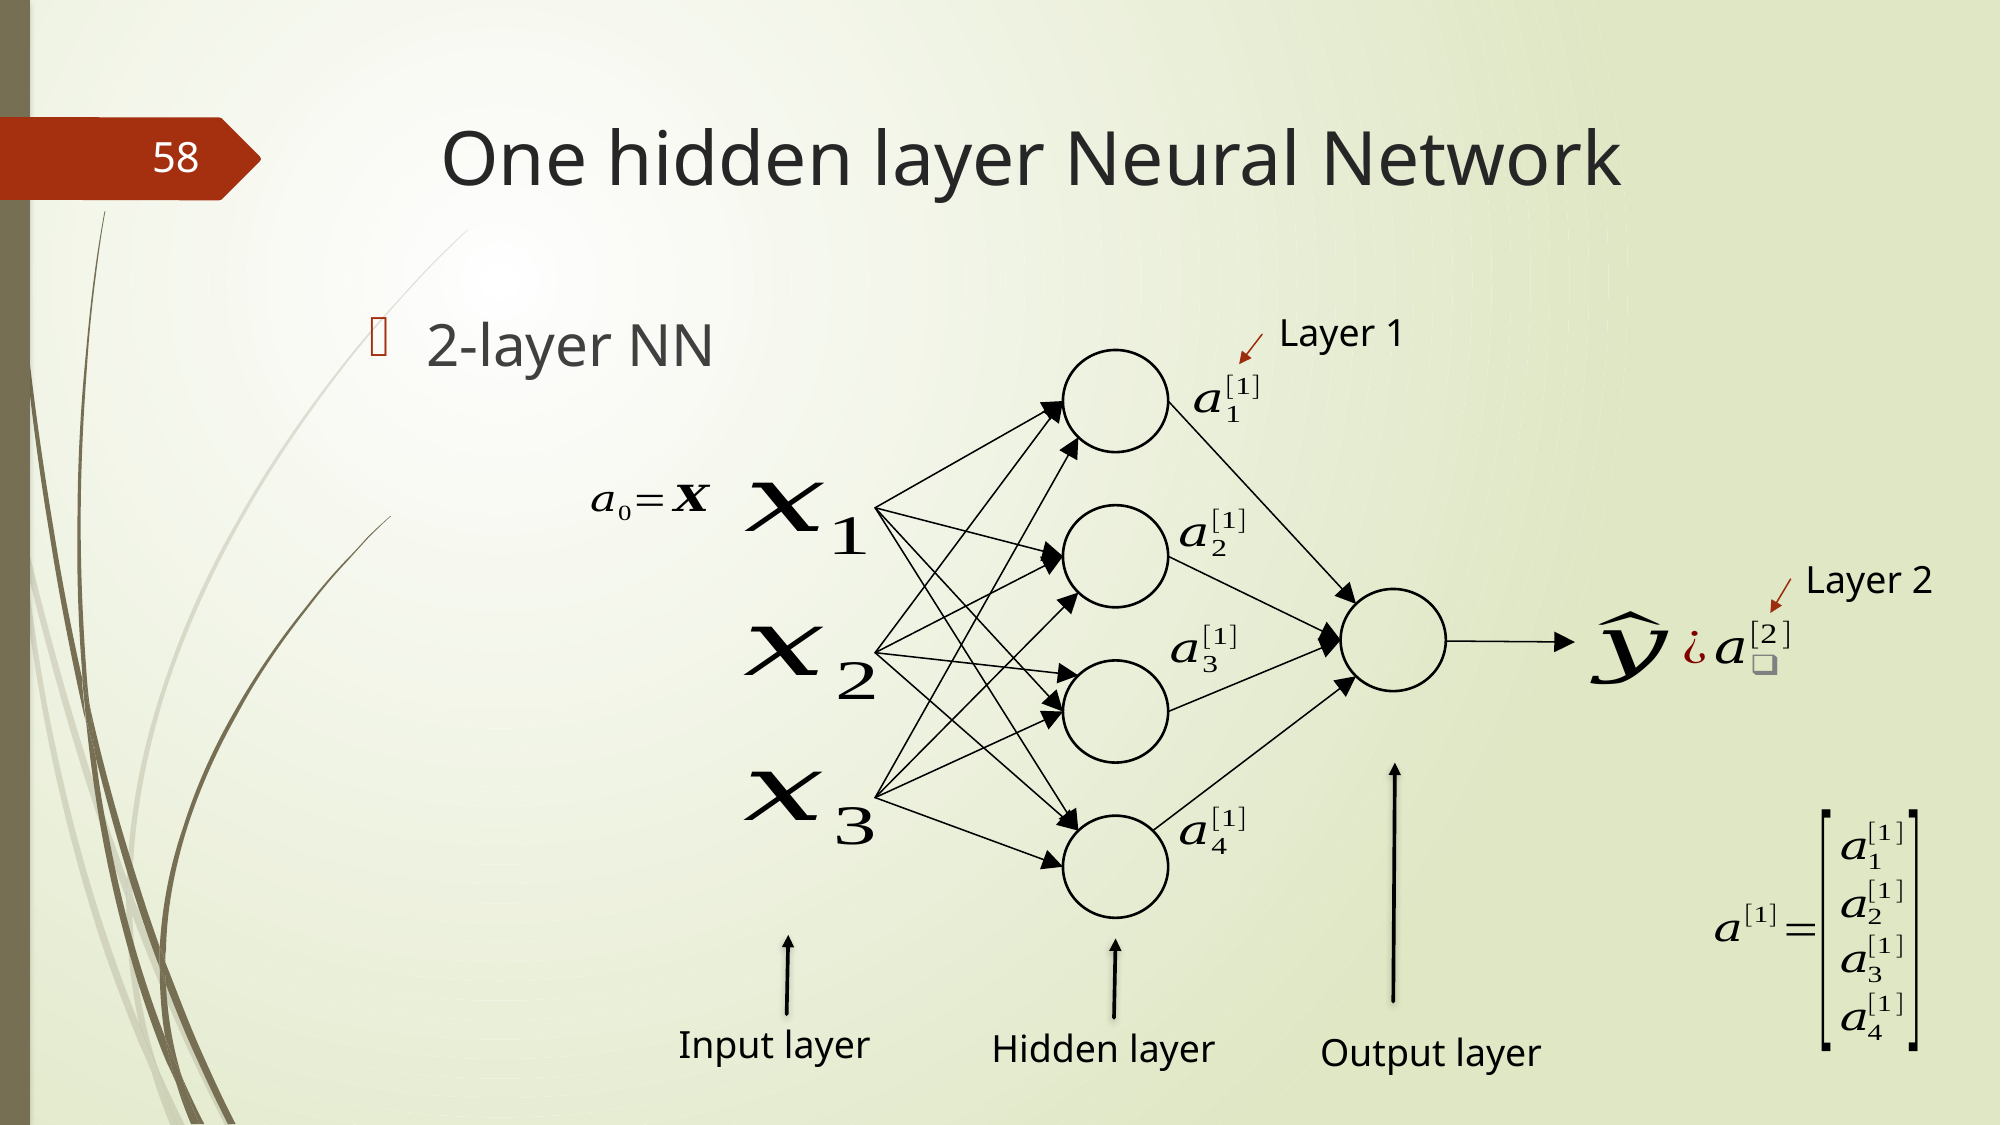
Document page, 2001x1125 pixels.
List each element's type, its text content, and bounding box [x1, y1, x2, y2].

text_box Hidden layer [976, 1017, 1271, 1078]
list 2-layer NN [354, 300, 1818, 920]
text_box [1238, 334, 1263, 365]
text_box Output layer [1305, 1021, 1575, 1082]
text_box Input layer [663, 1014, 910, 1074]
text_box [1770, 579, 1791, 614]
title One hidden layer Neural Network [425, 102, 1888, 313]
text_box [733, 349, 1681, 919]
text_box Layer 2 [1790, 549, 1977, 609]
text_box Layer 1 [1263, 301, 1499, 349]
slide_number 58 [87, 129, 216, 190]
